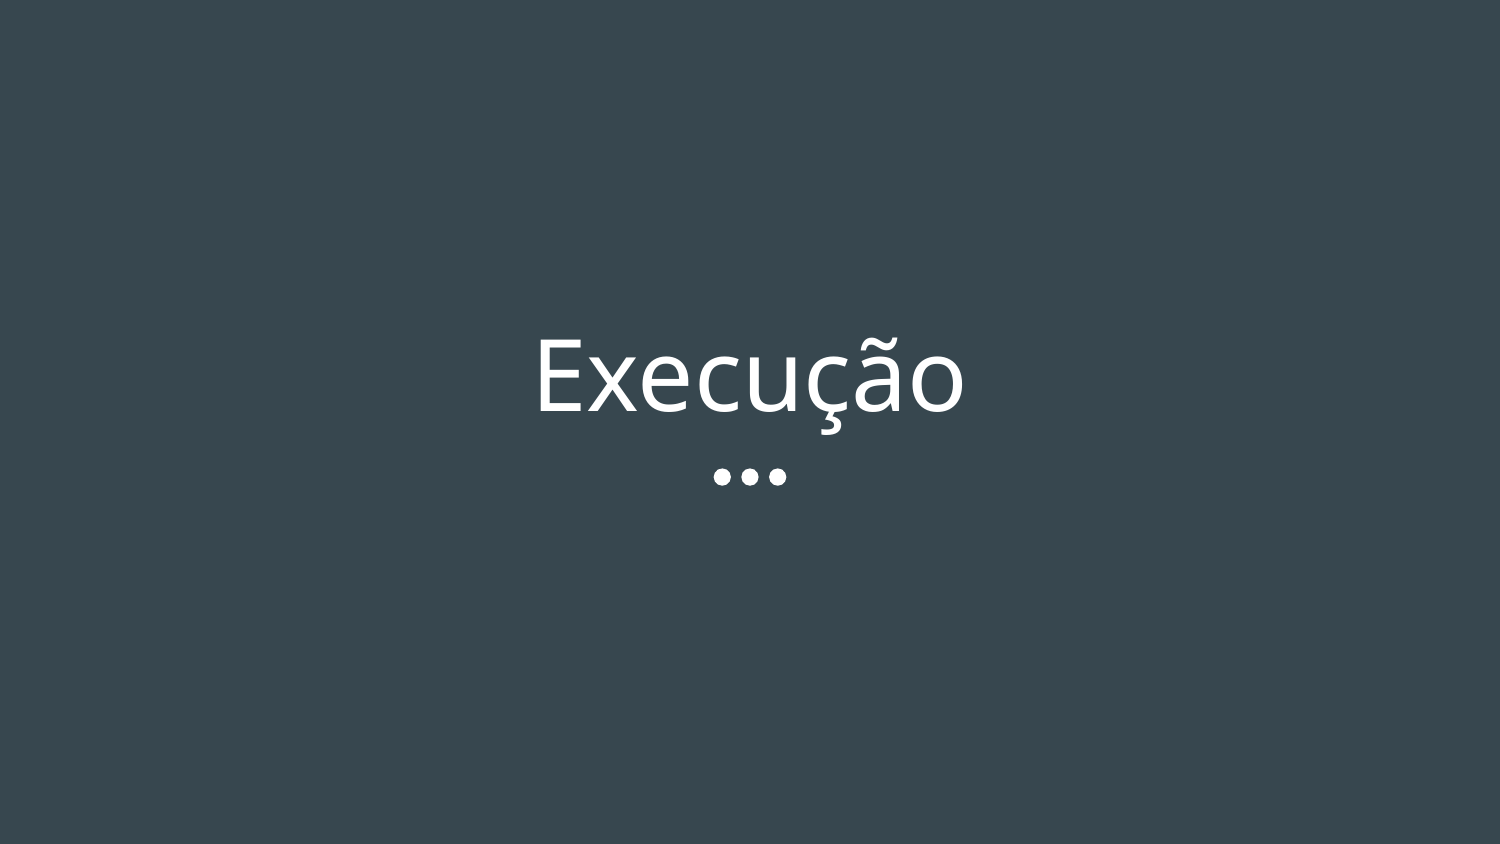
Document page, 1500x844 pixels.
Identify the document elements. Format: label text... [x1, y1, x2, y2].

title Execução [110, 162, 1390, 447]
